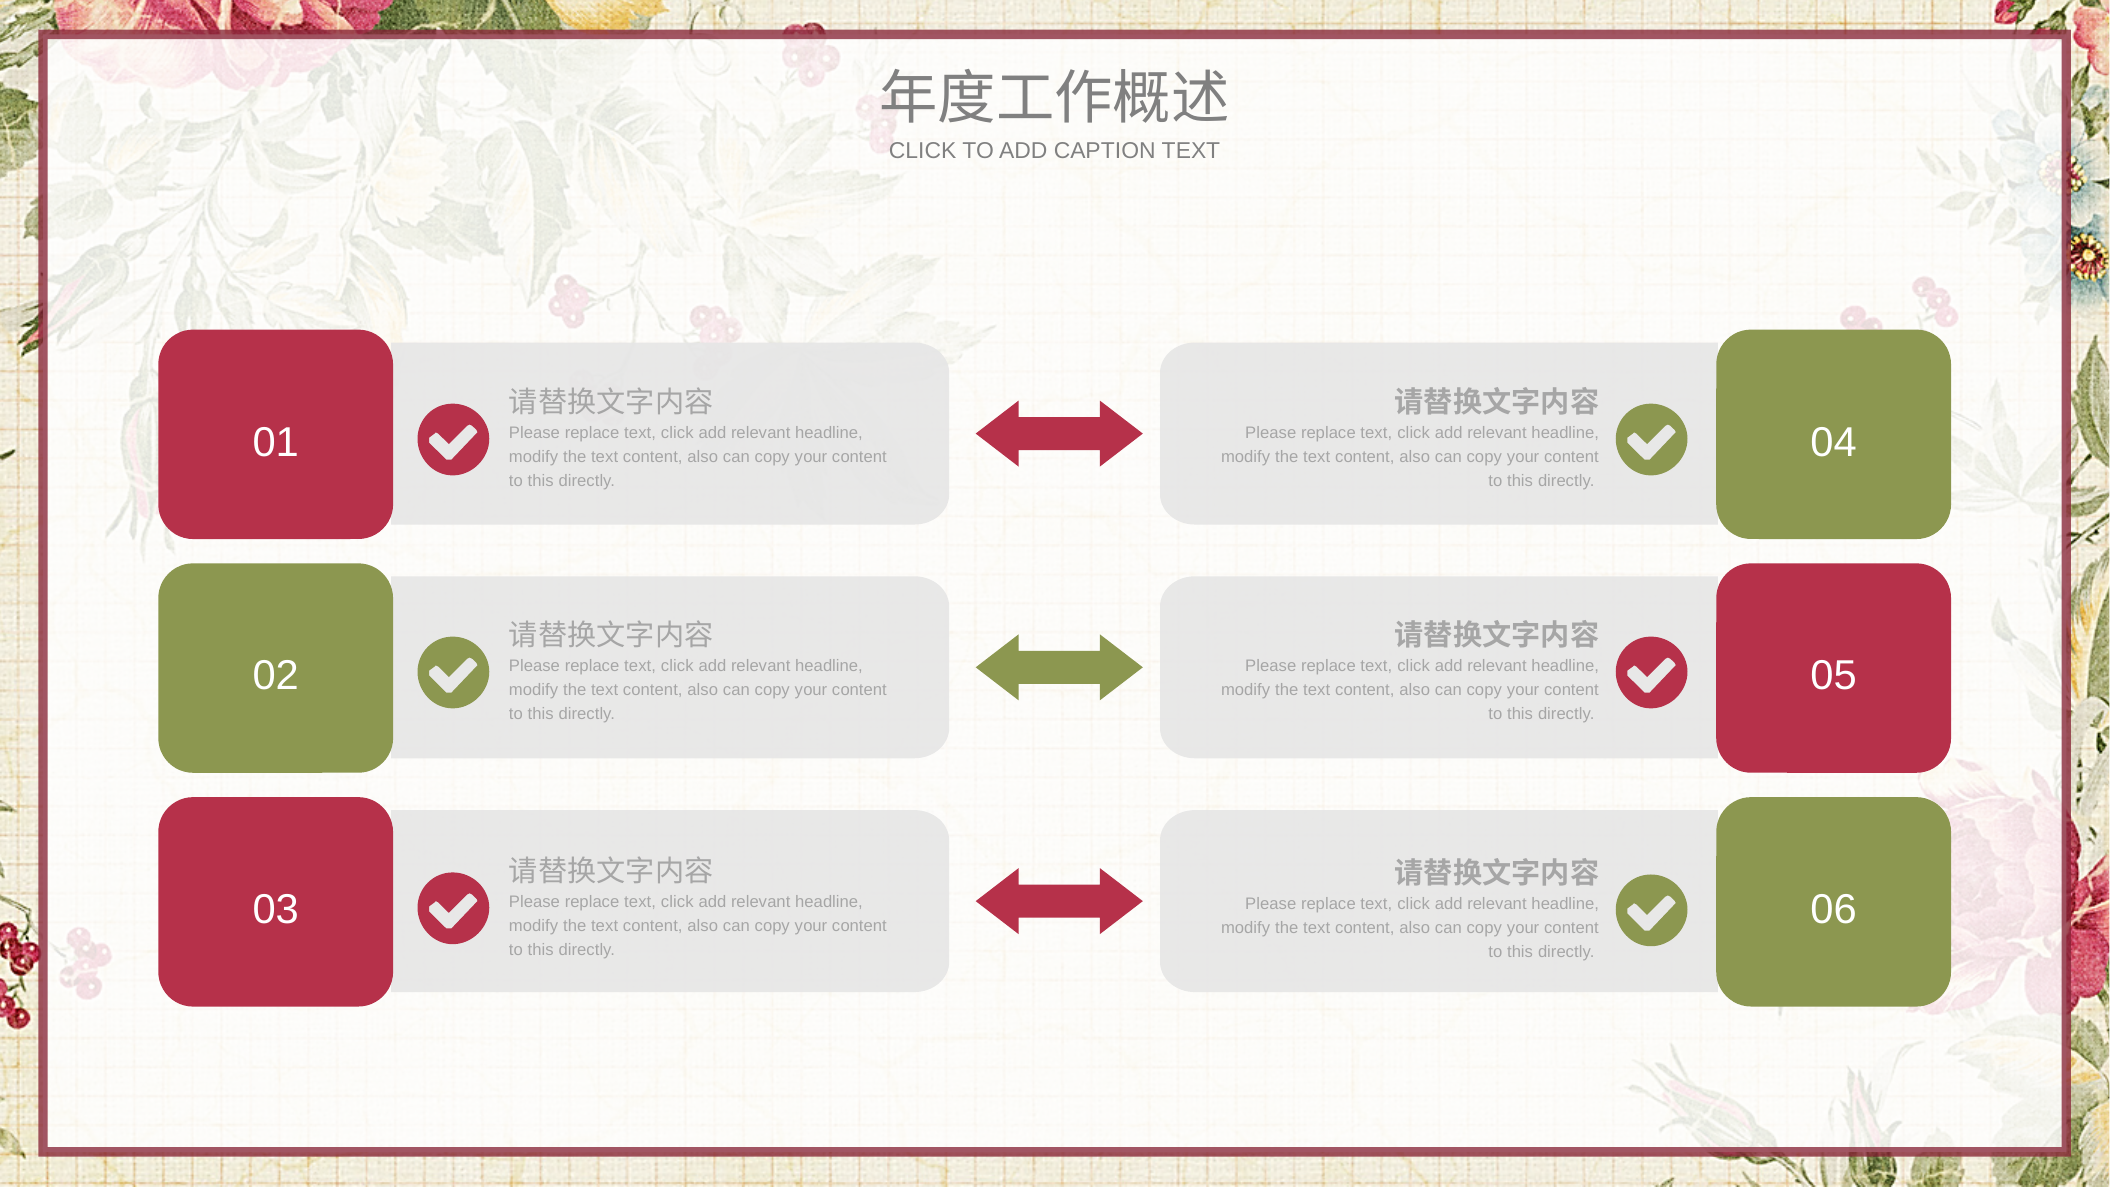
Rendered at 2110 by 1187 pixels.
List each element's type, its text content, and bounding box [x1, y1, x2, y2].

text_box [390, 809, 951, 994]
text_box [1158, 809, 1720, 994]
text_box 请替换文字内容 Please replace text, click add relevant headline, modify the text content, also can copy your content to this directly. [1211, 376, 1600, 490]
text_box 请替换文字内容 Please replace text, click add relevant headline, modify the text content, also can copy your content to this directly. [508, 844, 897, 959]
text_box [1615, 403, 1688, 476]
text_box 03 [157, 796, 395, 1008]
text_box [417, 403, 490, 476]
text_box [390, 341, 951, 526]
text_box 请替换文字内容 Please replace text, click add relevant headline, modify the text content, also can copy your content to this directly. [1211, 847, 1600, 961]
text_box [1615, 636, 1688, 709]
text_box 请替换文字内容 Please replace text, click add relevant headline, modify the text content, also can copy your content to this directly. [508, 376, 897, 490]
text_box [974, 398, 1145, 469]
text_box [1615, 874, 1688, 947]
picture [0, 0, 2110, 1187]
text_box [974, 632, 1145, 703]
text_box [1158, 575, 1720, 760]
text_box 04 [1715, 328, 1953, 541]
text_box 06 [1715, 796, 1953, 1008]
text_box 02 [157, 562, 395, 774]
text_box 请替换文字内容 Please replace text, click add relevant headline, modify the text content, also can copy your content to this directly. [508, 609, 897, 723]
text_box [417, 872, 490, 945]
text_box [390, 575, 951, 760]
text_box 请替换文字内容 Please replace text, click add relevant headline, modify the text content, also can copy your content to this directly. [1211, 609, 1600, 723]
text_box [1158, 341, 1720, 526]
text_box CLICK TO ADD CAPTION TEXT [865, 135, 1245, 163]
text_box [974, 865, 1145, 937]
text_box [417, 636, 490, 709]
text_box 年度工作概述 [865, 60, 1245, 131]
text_box 05 [1715, 562, 1953, 774]
text_box 01 [157, 328, 395, 541]
